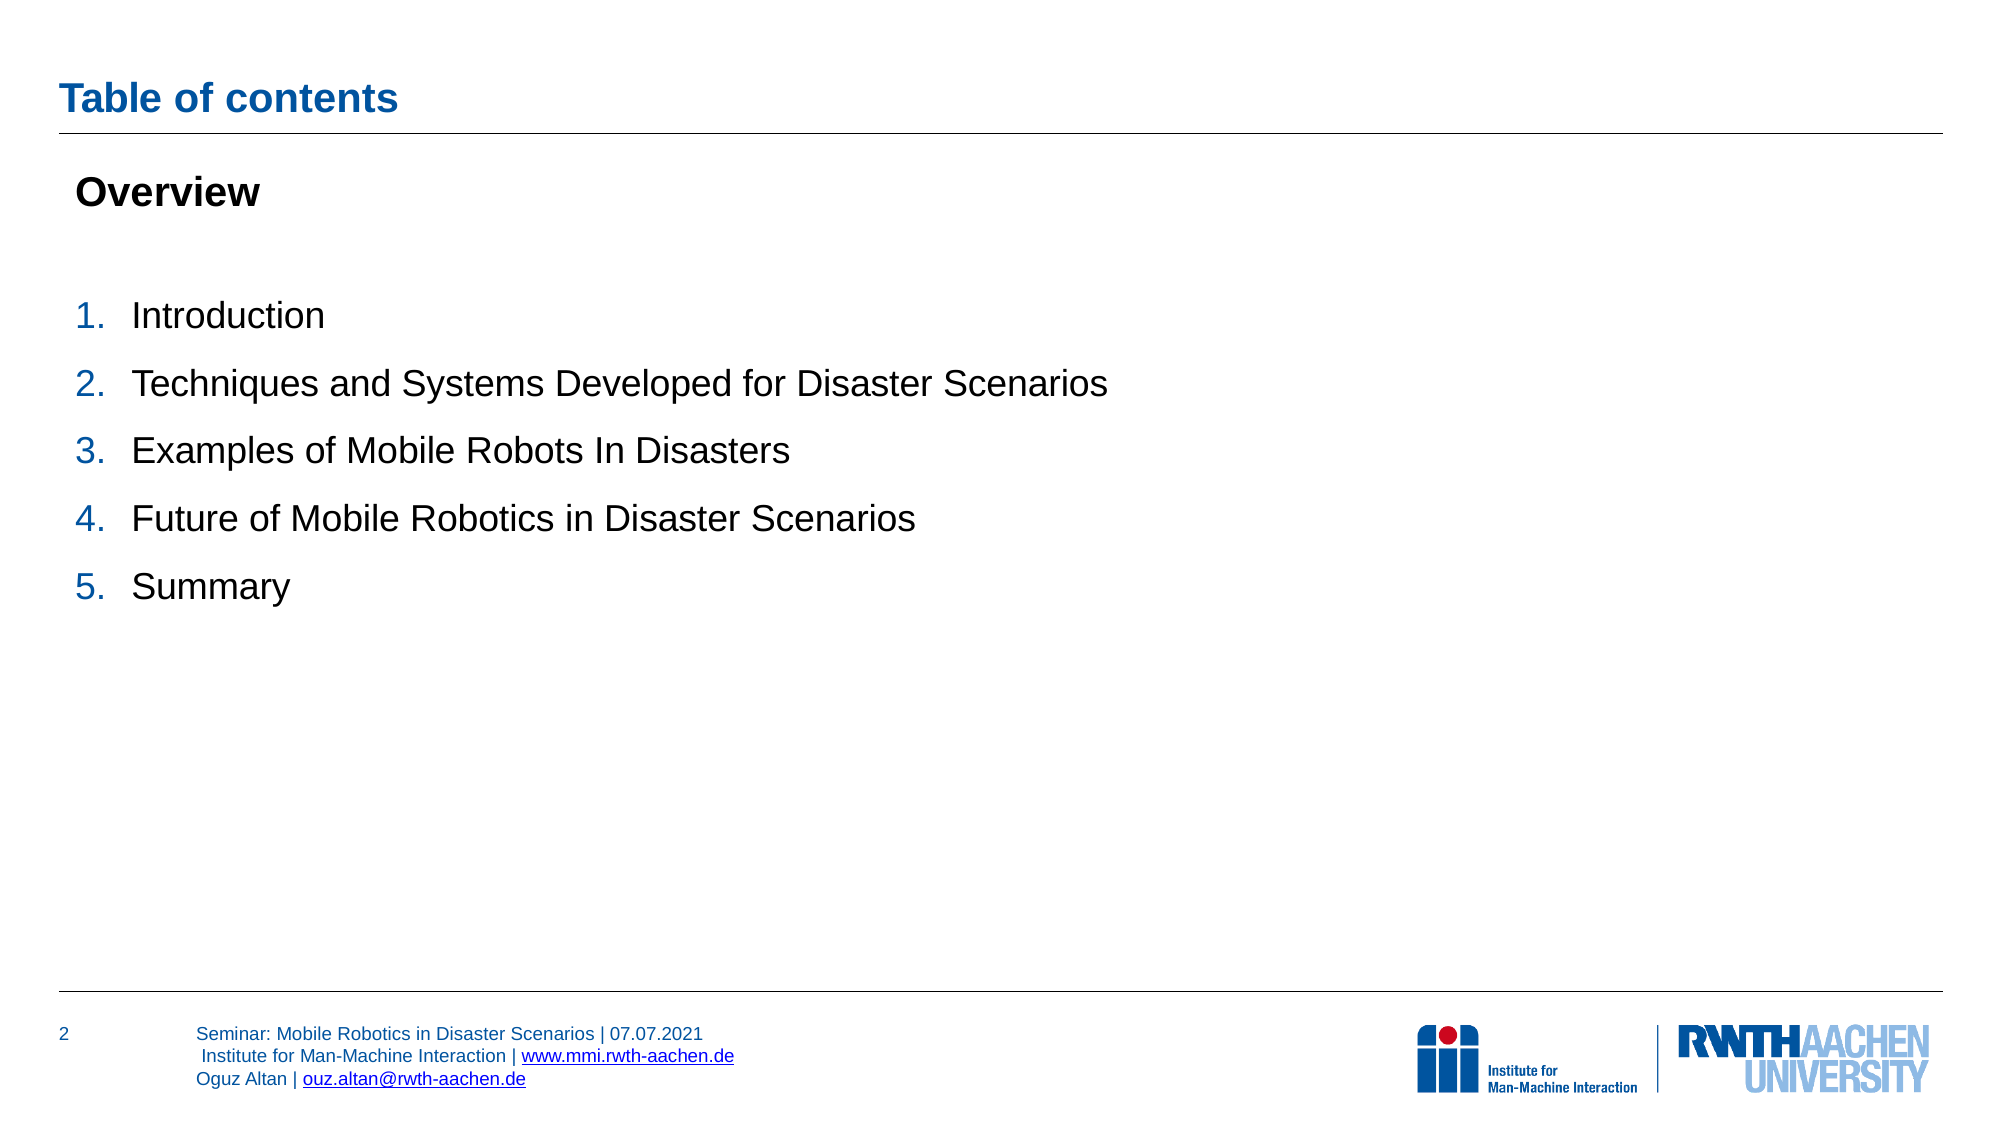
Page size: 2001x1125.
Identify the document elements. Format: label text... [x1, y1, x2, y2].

picture [1417, 1024, 1929, 1093]
title Table of contents [56, 68, 404, 259]
text_box Overview Introduction Techniques and Systems Developed for Disaster Scenarios Examples of Mobile Robots In Disasters Future of Mobile Robotics in Disaster Scenarios Summary [72, 162, 1291, 696]
text_box 2 [56, 1021, 72, 1044]
text_box Seminar: Mobile Robotics in Disaster Scenarios | 07.07.2021 Institute for Man-Machine Interaction | www.mmi.rwth-aachen.de Oguz Altan | ouz.altan@rwth-aachen.de [193, 1021, 970, 1090]
